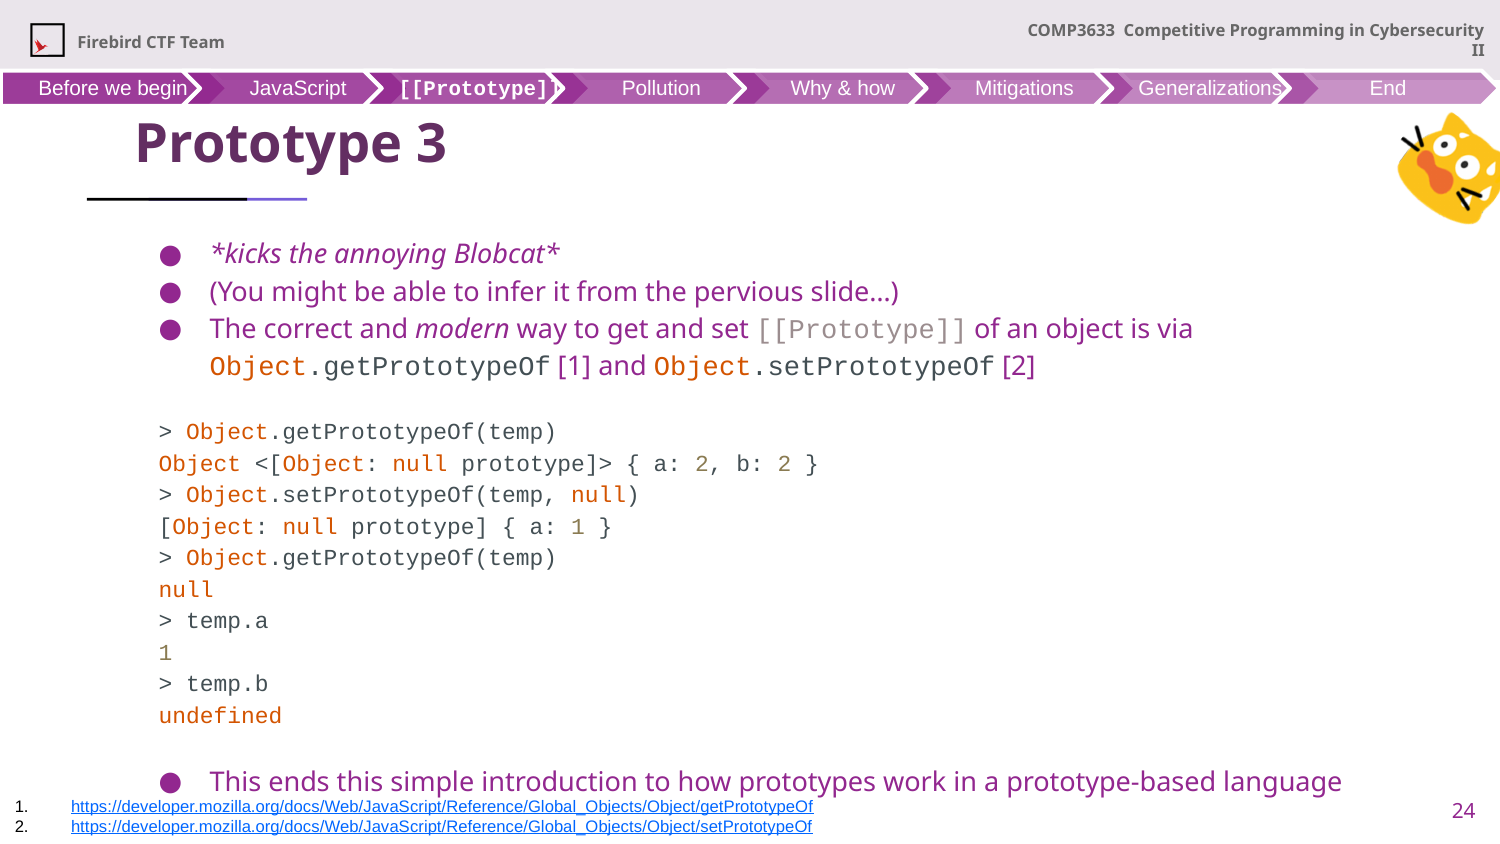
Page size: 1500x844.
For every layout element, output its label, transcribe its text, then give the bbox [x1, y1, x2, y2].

picture [26, 19, 69, 61]
text_box https://developer.mozilla.org/docs/Web/JavaScript/Reference/Global_Objects/Object/getPrototypeOf https://developer.mozilla.org/docs/Web/JavaScript/Reference/Global_Objects/Object/setPrototypeOf [0, 788, 1056, 843]
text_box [0, 70, 1500, 107]
picture [1376, 105, 1500, 239]
list *kicks the annoying Blobcat* (You might be able to infer it from the pervious slide…) The correct and modern way to get and set [[Prototype]] of an object is via Object.getPrototypeOf [1] and Object.setPrototypeOf [2] > Object.getPrototypeOf(temp) Object <[Object: null prototype]> { a: 2, b: 2 } > Object.setPrototypeOf(temp, null) [Object: null prototype] { a: 1 } > Object.getPrototypeOf(temp) null > temp.a 1 > temp.b undefined This ends this simple introduction to how prototypes work in a prototype-based language [119, 216, 1381, 780]
slide_number 24 [1400, 779, 1491, 844]
title Prototype 3 [119, 114, 1381, 182]
